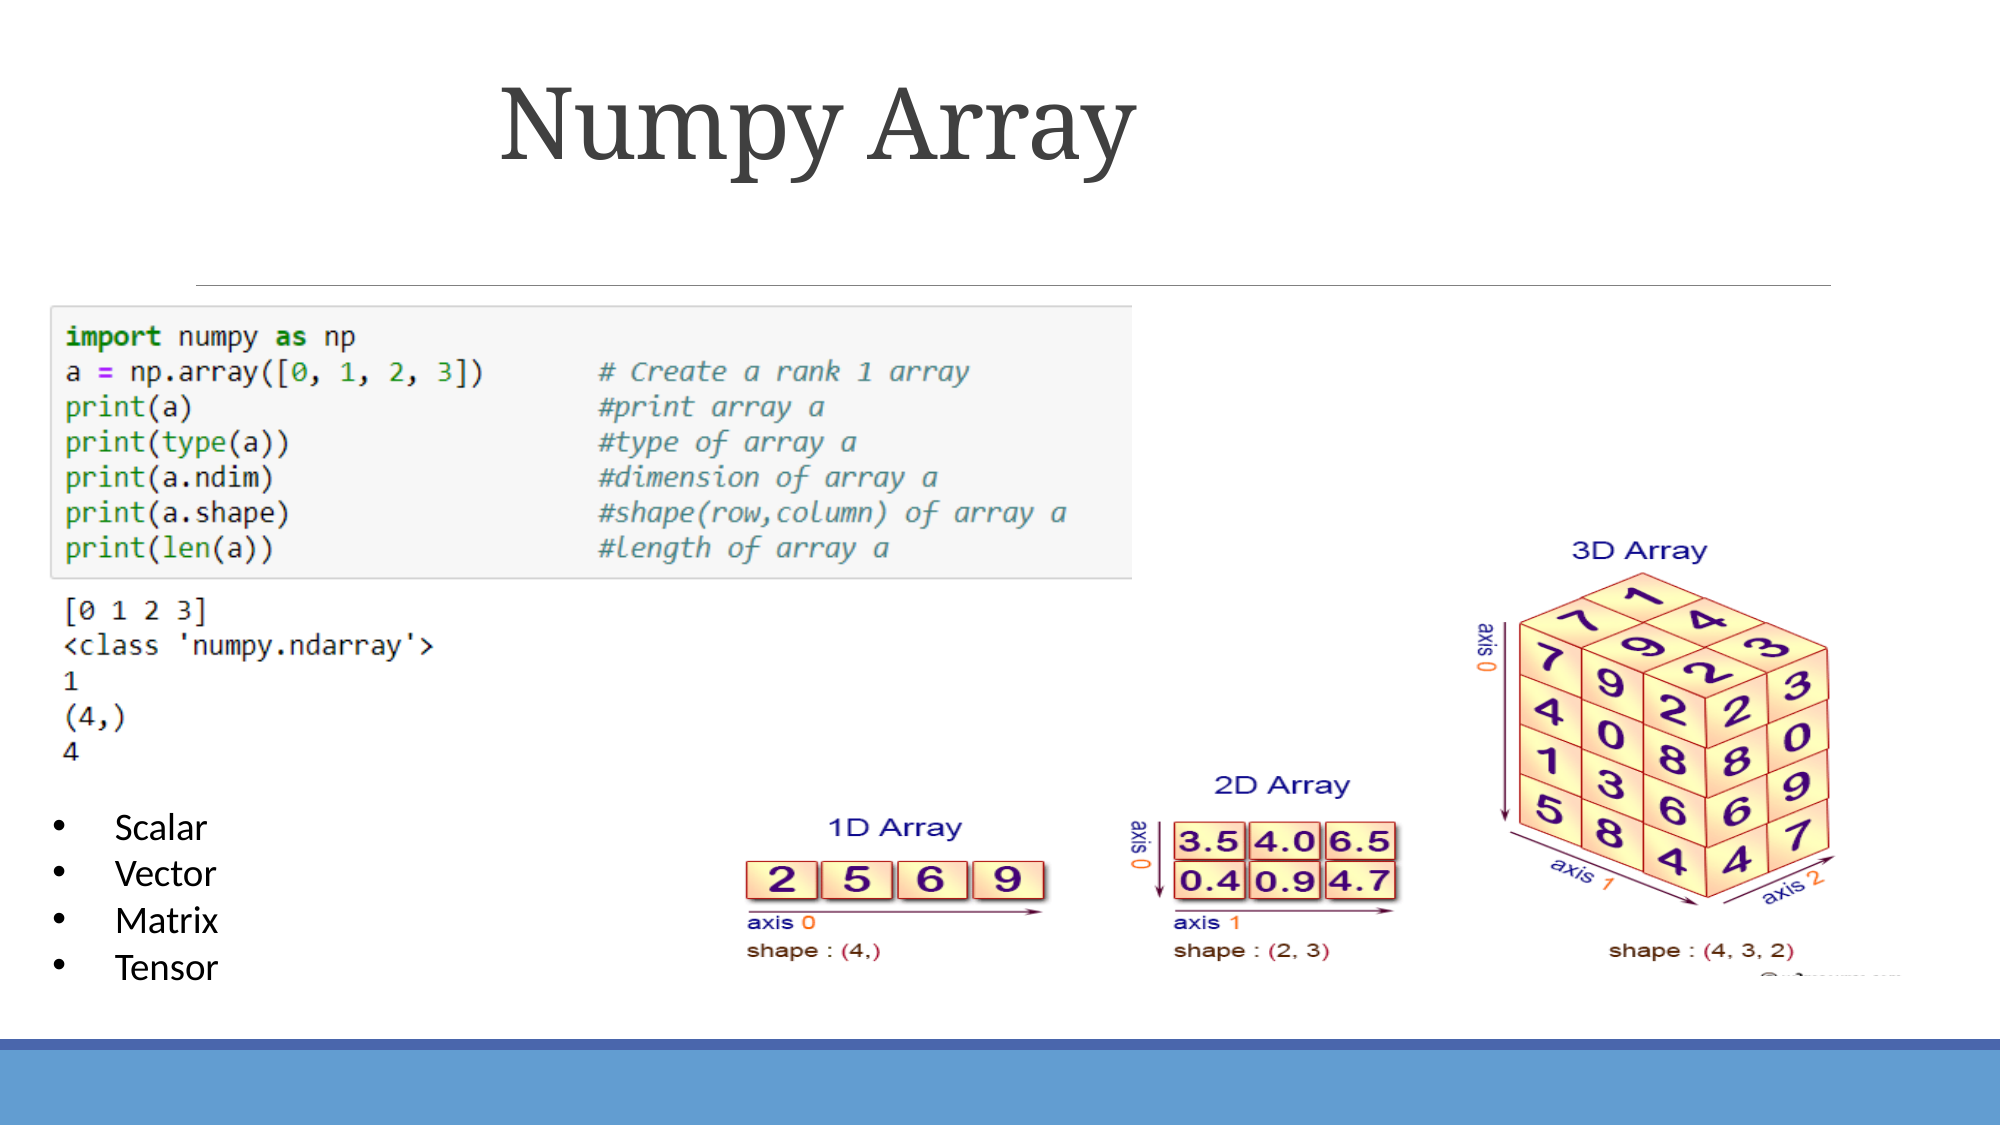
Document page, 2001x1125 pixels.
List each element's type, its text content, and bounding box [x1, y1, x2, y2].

text_box Scalar Vector Matrix Tensor [37, 794, 501, 1042]
title Numpy Array [483, 0, 2000, 188]
picture [36, 293, 1907, 976]
